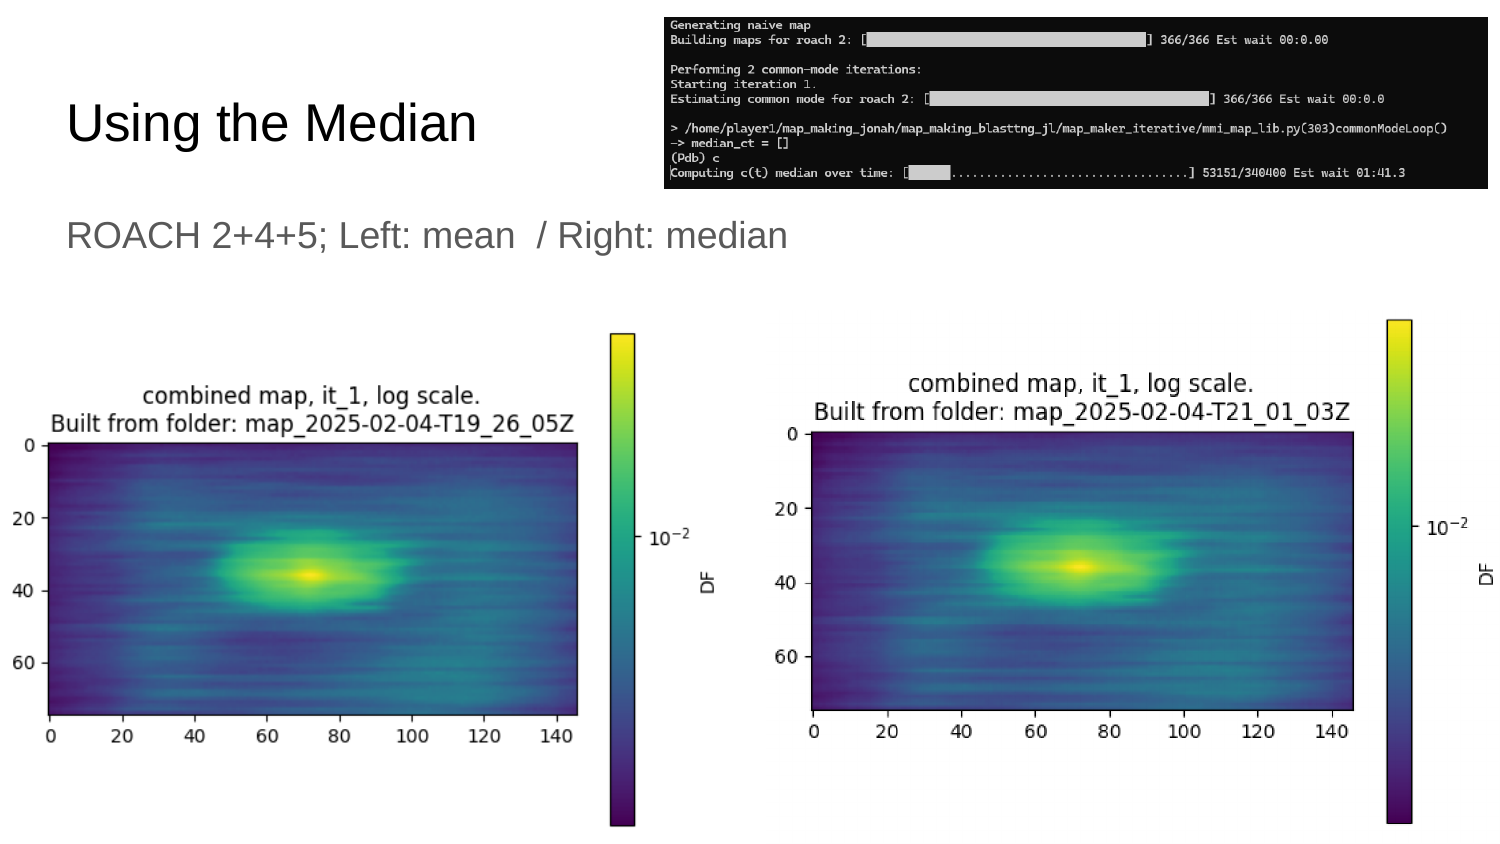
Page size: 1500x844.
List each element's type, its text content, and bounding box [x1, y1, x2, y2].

list ROACH 2+4+5; Left: mean / Right: median [51, 189, 1449, 750]
picture [664, 17, 1488, 190]
title Using the Median [51, 72, 659, 167]
picture [12, 324, 726, 844]
picture [765, 310, 1500, 844]
